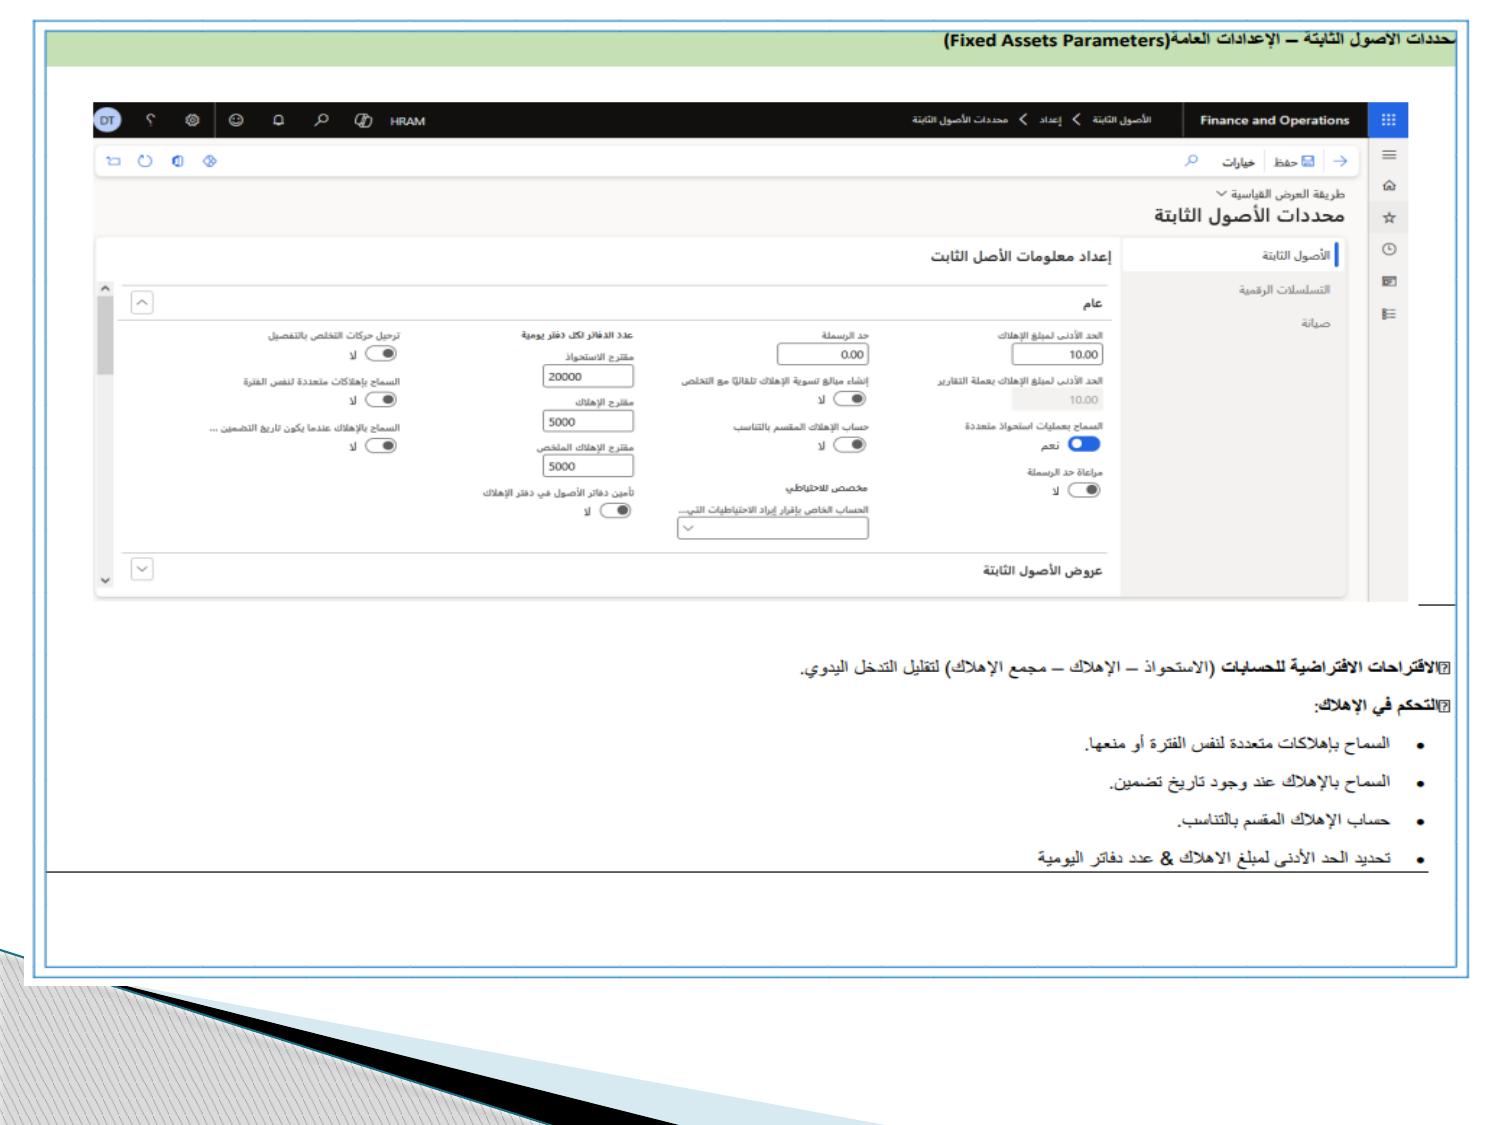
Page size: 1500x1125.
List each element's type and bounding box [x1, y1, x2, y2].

list [24, 12, 1476, 986]
